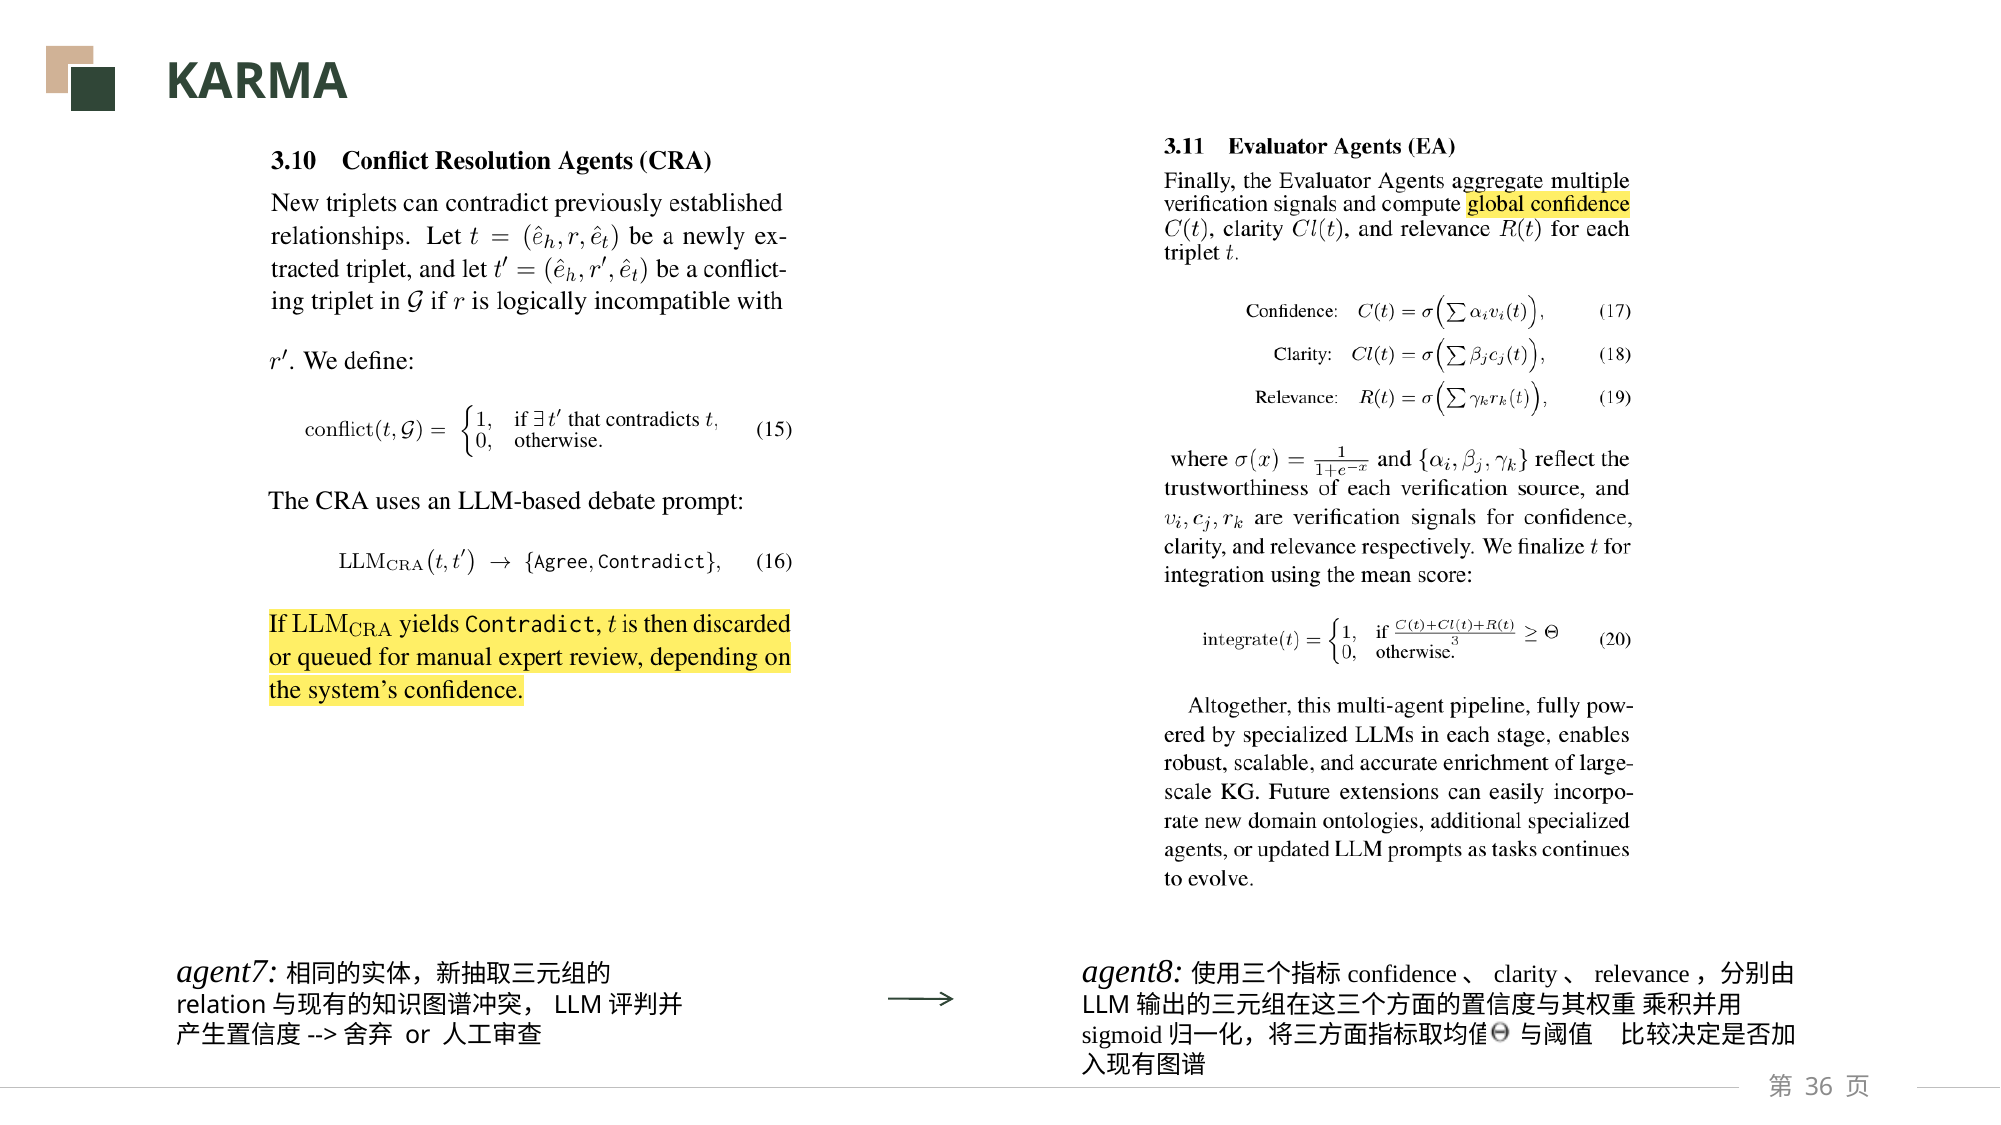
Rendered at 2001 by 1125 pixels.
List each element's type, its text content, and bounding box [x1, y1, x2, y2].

picture [262, 146, 807, 328]
list KARMA [150, 47, 1212, 132]
picture [1486, 1017, 1522, 1048]
text_box agent7:相同的实体，新抽取三元组的relation与现有的知识图谱冲突，LLM评判并产生置信度-->舍弃 or 人工审查 [161, 941, 717, 1056]
picture [262, 342, 807, 715]
text_box agent8:使用三个指标confidence、clarity、relevance，分别由LLM输出的三元组在这三个方面的置信度与其权重 乘积并用sigmoid归一化，将三方面指标取均值并与阈值 比较决定是否加入现有图谱 [1067, 941, 1829, 1086]
slide_number 第 页 [1739, 1057, 1900, 1118]
picture [1153, 131, 1641, 901]
